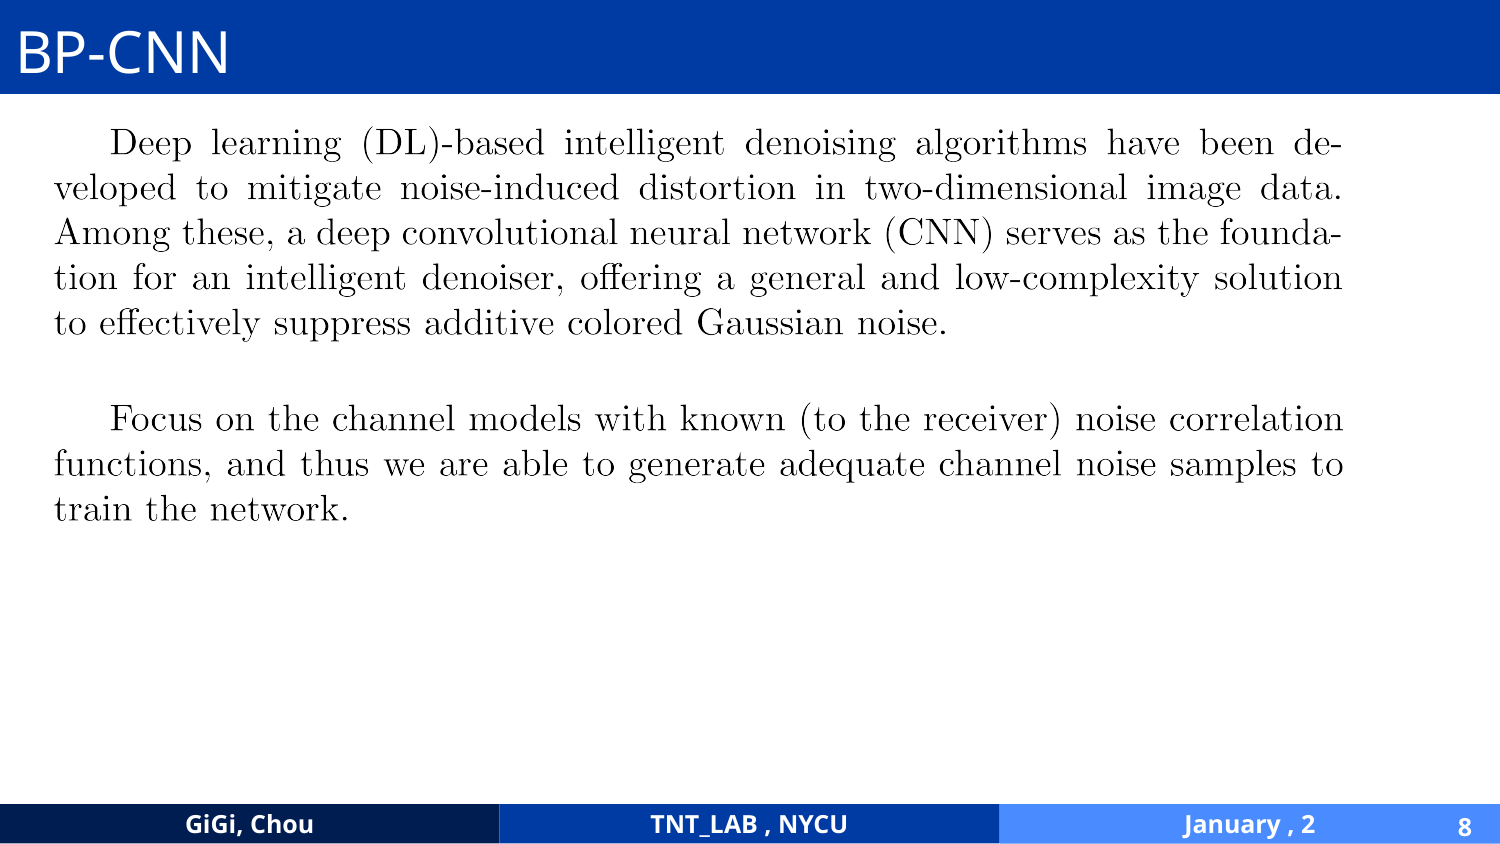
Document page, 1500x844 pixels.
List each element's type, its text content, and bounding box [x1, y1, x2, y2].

text_box [0, 0, 1500, 96]
picture [54, 126, 1342, 342]
picture [54, 402, 1343, 522]
text_box BP-CNN [0, 0, 1368, 94]
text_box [0, 803, 1500, 844]
